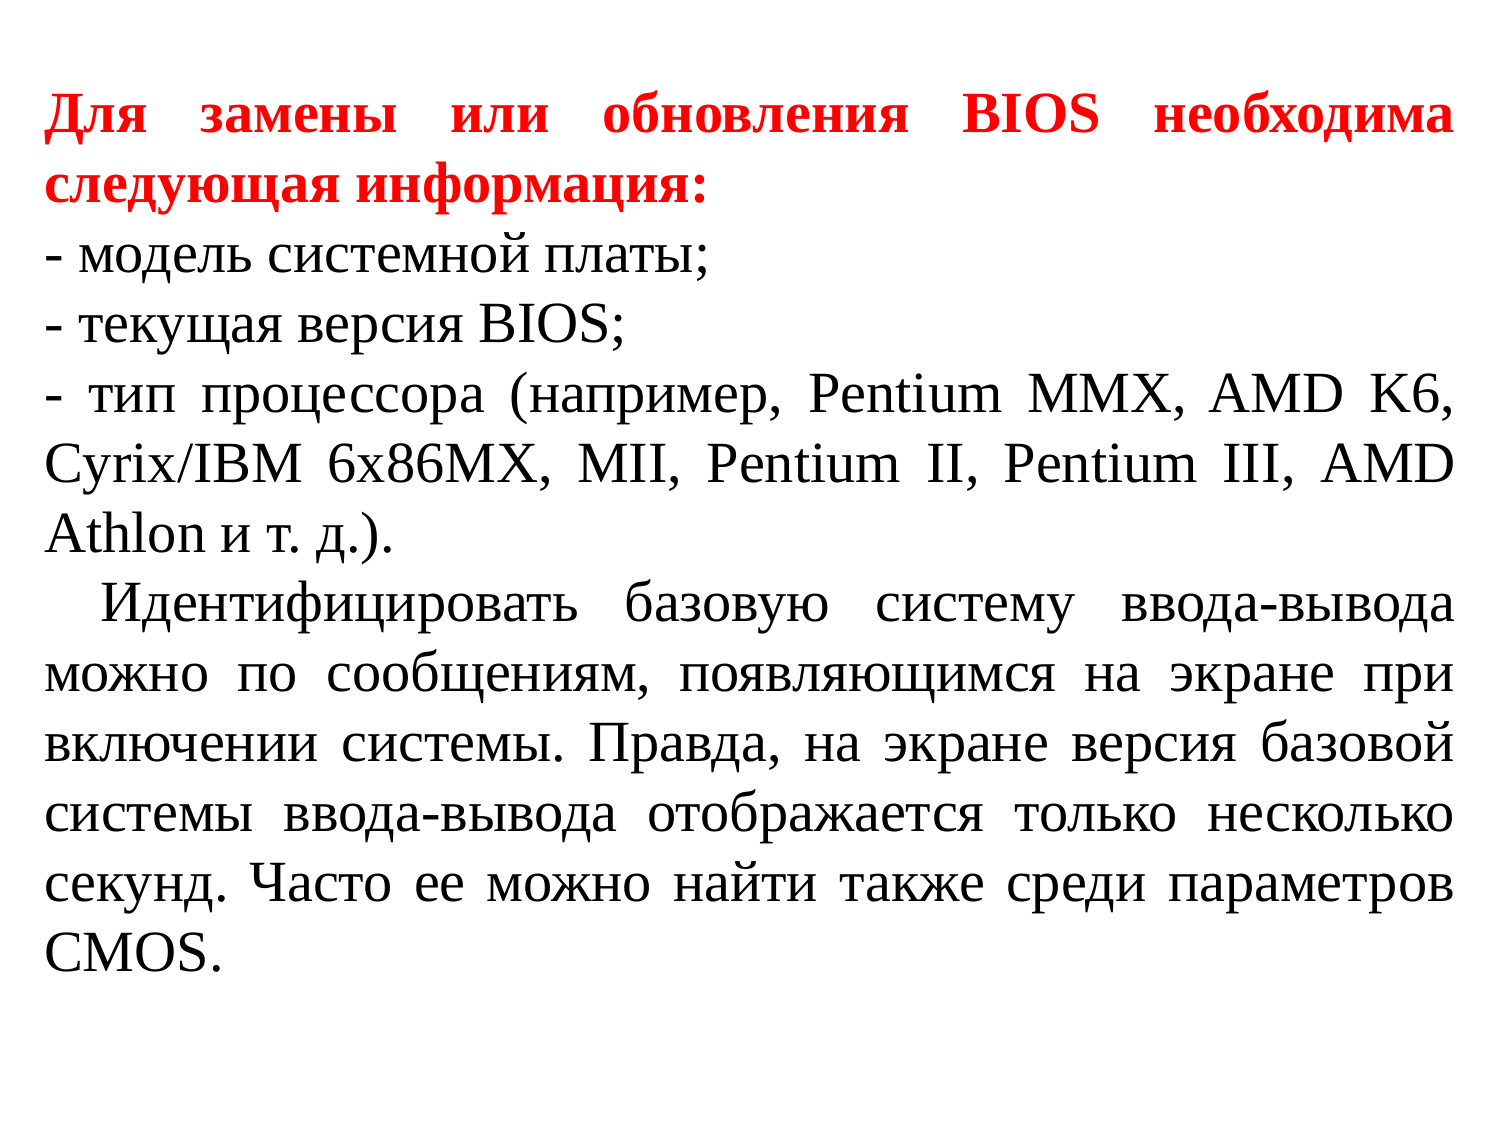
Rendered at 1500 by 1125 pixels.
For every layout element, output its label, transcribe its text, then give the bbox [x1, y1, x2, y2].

text_box Для замены или обновления BIOS необходима следующая информация: - модель системной платы; - текущая версия BIOS; - тип процессора (например, Pentium MMX, AMD K6, Cyrix/IBM 6x86MX, MII, Pentium II, Pentium III, AMD Athlon и т. д.). Идентифицировать базовую систему ввода-вывода можно по сообщениям, появляющимся на экране при включении системы. Правда, на экране версия базовой системы ввода-вывода отображается только несколько секунд. Часто ее можно найти также среди параметров CMOS. [29, 66, 1471, 991]
